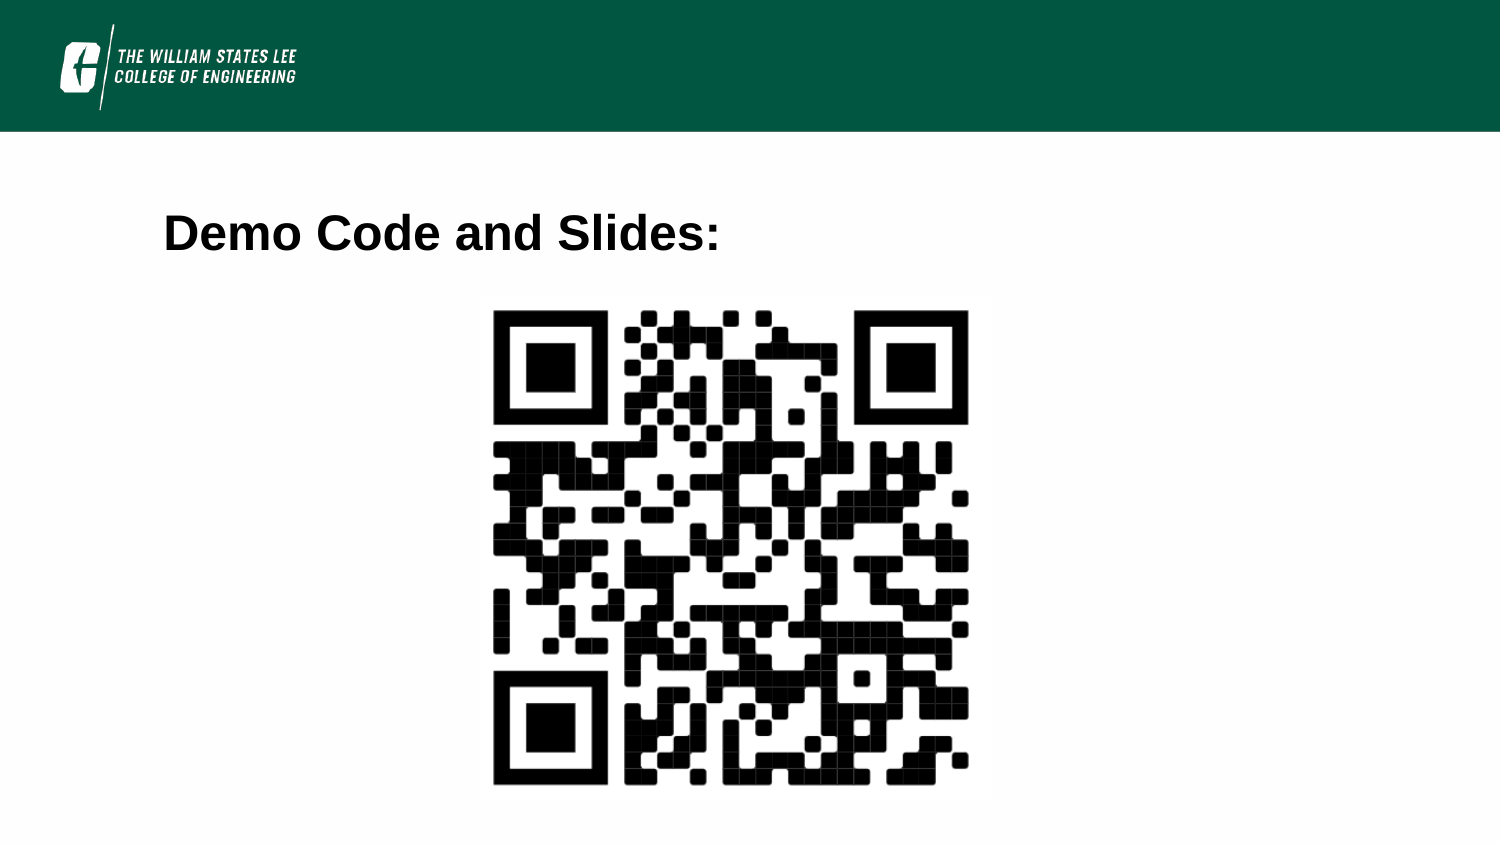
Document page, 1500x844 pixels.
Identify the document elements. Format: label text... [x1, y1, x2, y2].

text_box Demo Code and Slides: [148, 185, 1350, 276]
picture [0, 0, 1500, 844]
